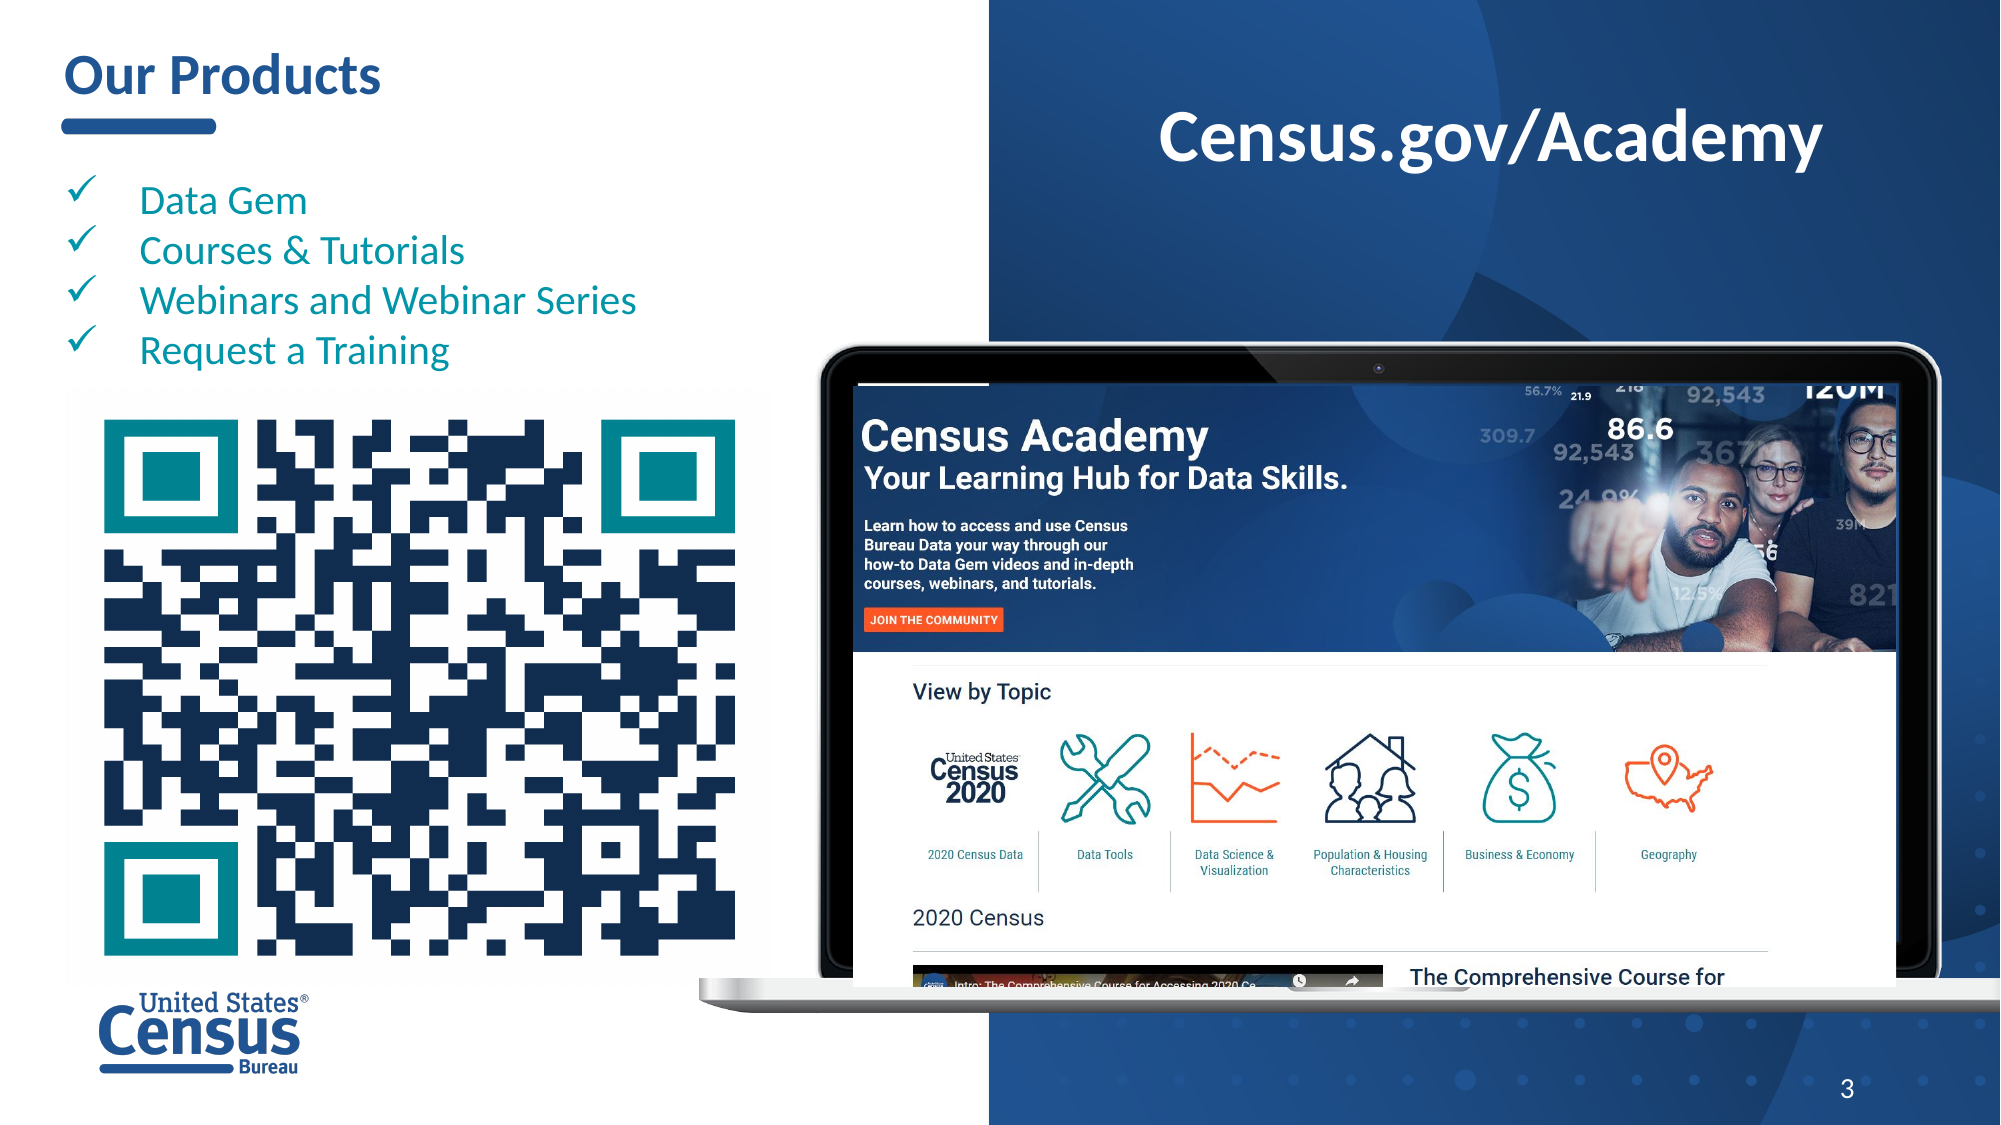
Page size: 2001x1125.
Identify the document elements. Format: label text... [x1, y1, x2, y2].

picture [0, 0, 2000, 1125]
text_box 3 [1825, 1061, 2000, 1112]
text_box Data Gem Courses & Tutorials Webinars and Webinar Series Request a Training [49, 165, 666, 431]
title Our Products [49, 37, 1231, 114]
text_box Census.gov/Academy [1087, 86, 1897, 188]
